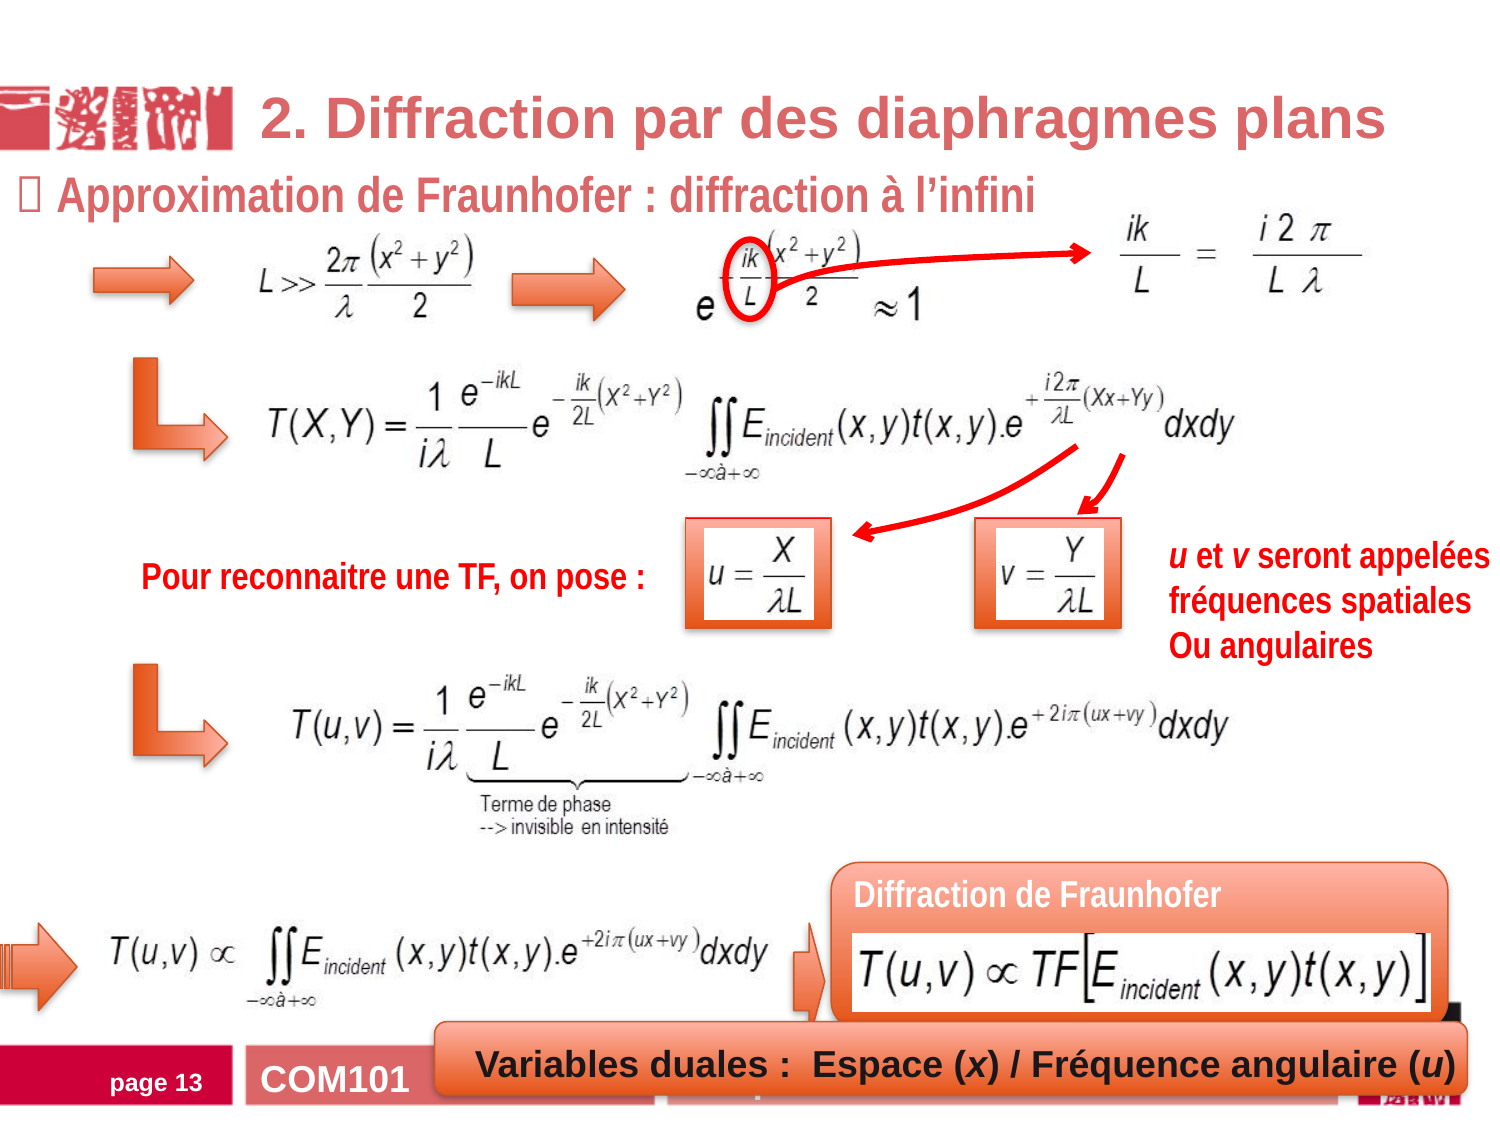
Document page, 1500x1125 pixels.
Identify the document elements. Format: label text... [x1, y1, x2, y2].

text_box  Approximation de Fraunhofer : diffraction à l’infini [0, 155, 1488, 240]
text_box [133, 357, 1242, 444]
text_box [122, 445, 1500, 676]
picture [0, 1, 1500, 1125]
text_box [133, 663, 1236, 848]
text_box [793, 862, 1449, 1020]
slide_number page 12 [94, 1058, 232, 1107]
text_box COM101 Chap3 : Diffraction [245, 1048, 1458, 1113]
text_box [0, 919, 778, 1018]
text_box 2. Diffraction par des diaphragmes plans [245, 72, 1458, 155]
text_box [93, 255, 249, 321]
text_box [485, 255, 626, 321]
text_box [434, 1021, 1475, 1096]
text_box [725, 207, 1371, 320]
